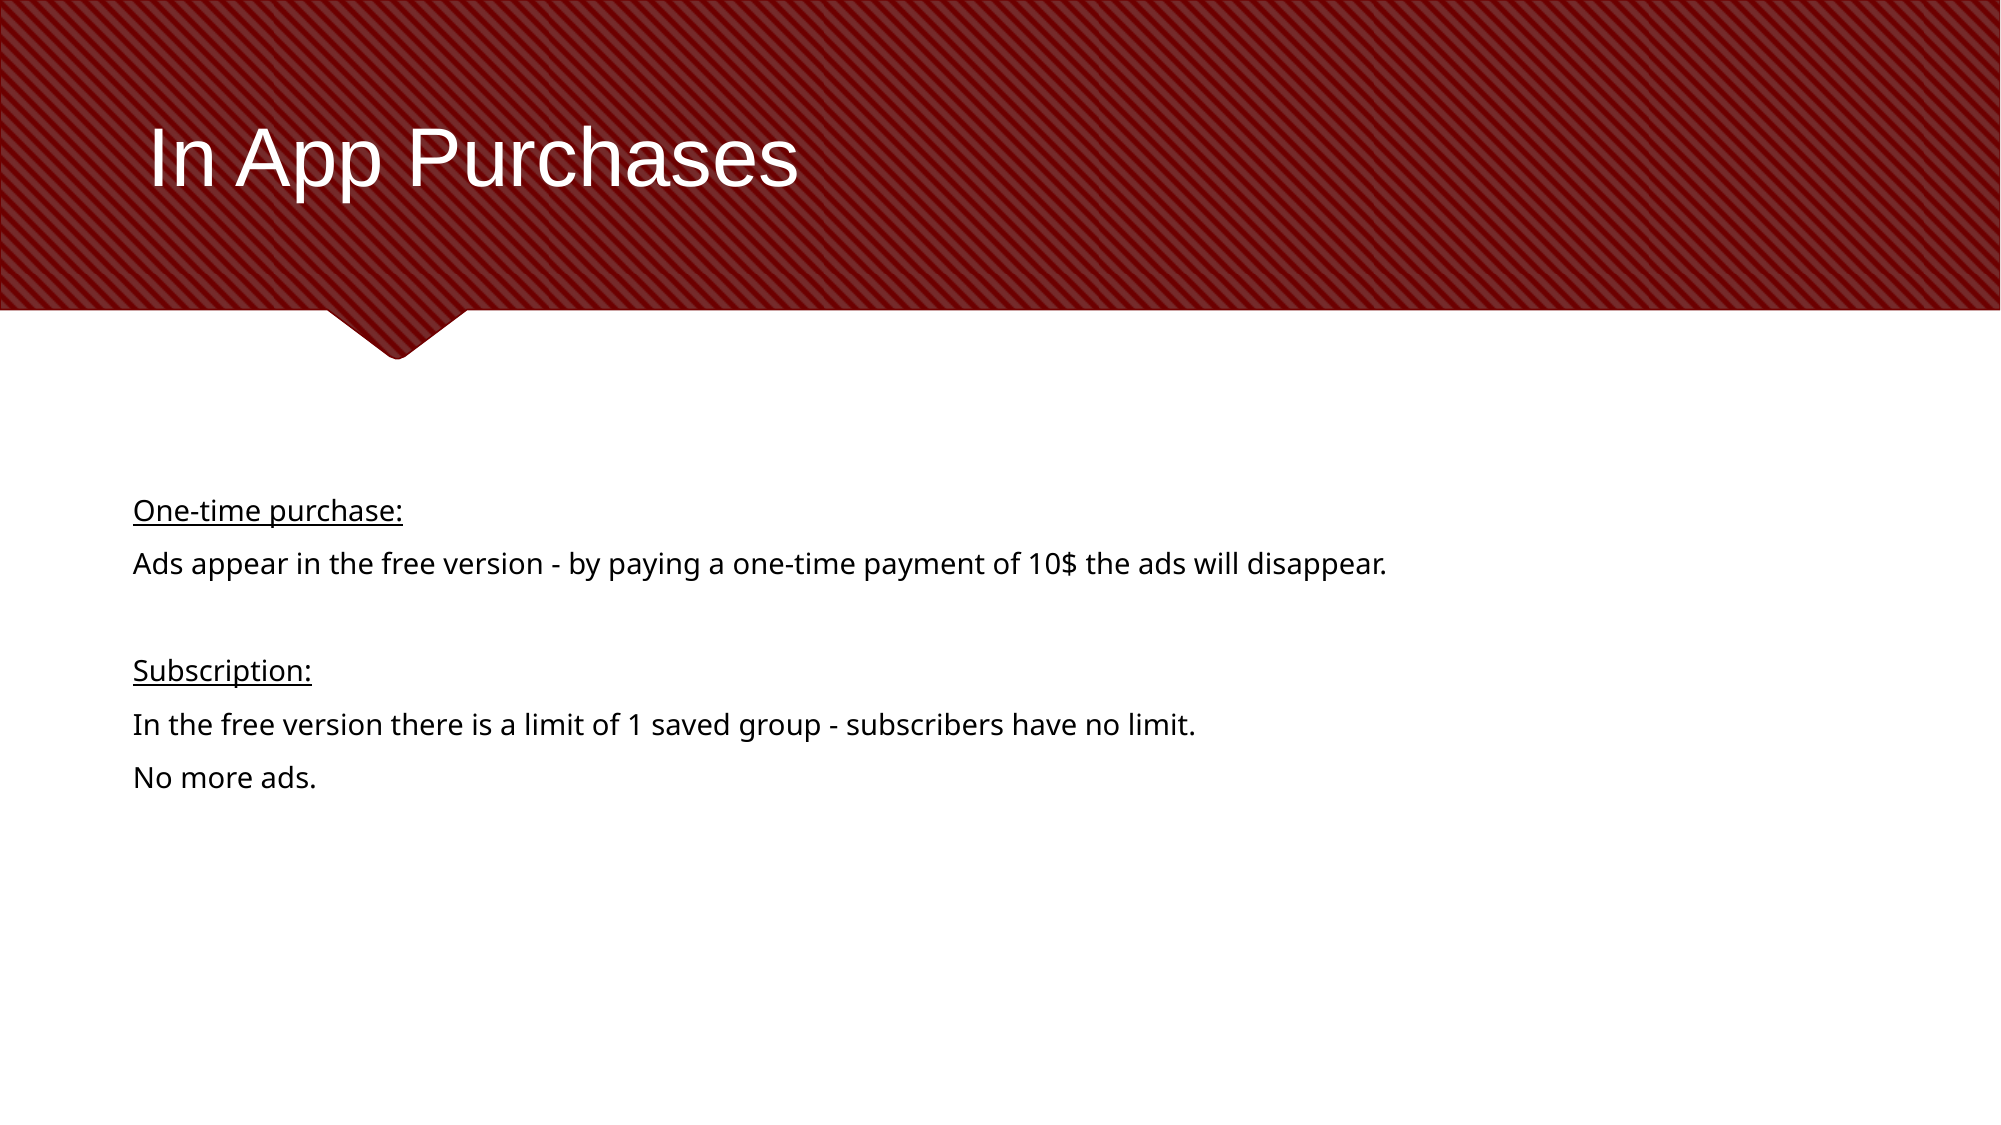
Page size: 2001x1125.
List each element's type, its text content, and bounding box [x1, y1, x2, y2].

title In App Purchases [132, 73, 1868, 233]
list One-time purchase: Ads appear in the free version - by paying a one-time payment of 10$ the ads will disappear. Subscription: In the free version there is a limit of 1 saved group - subscribers have no limit. No more ads. [117, 364, 1794, 1052]
